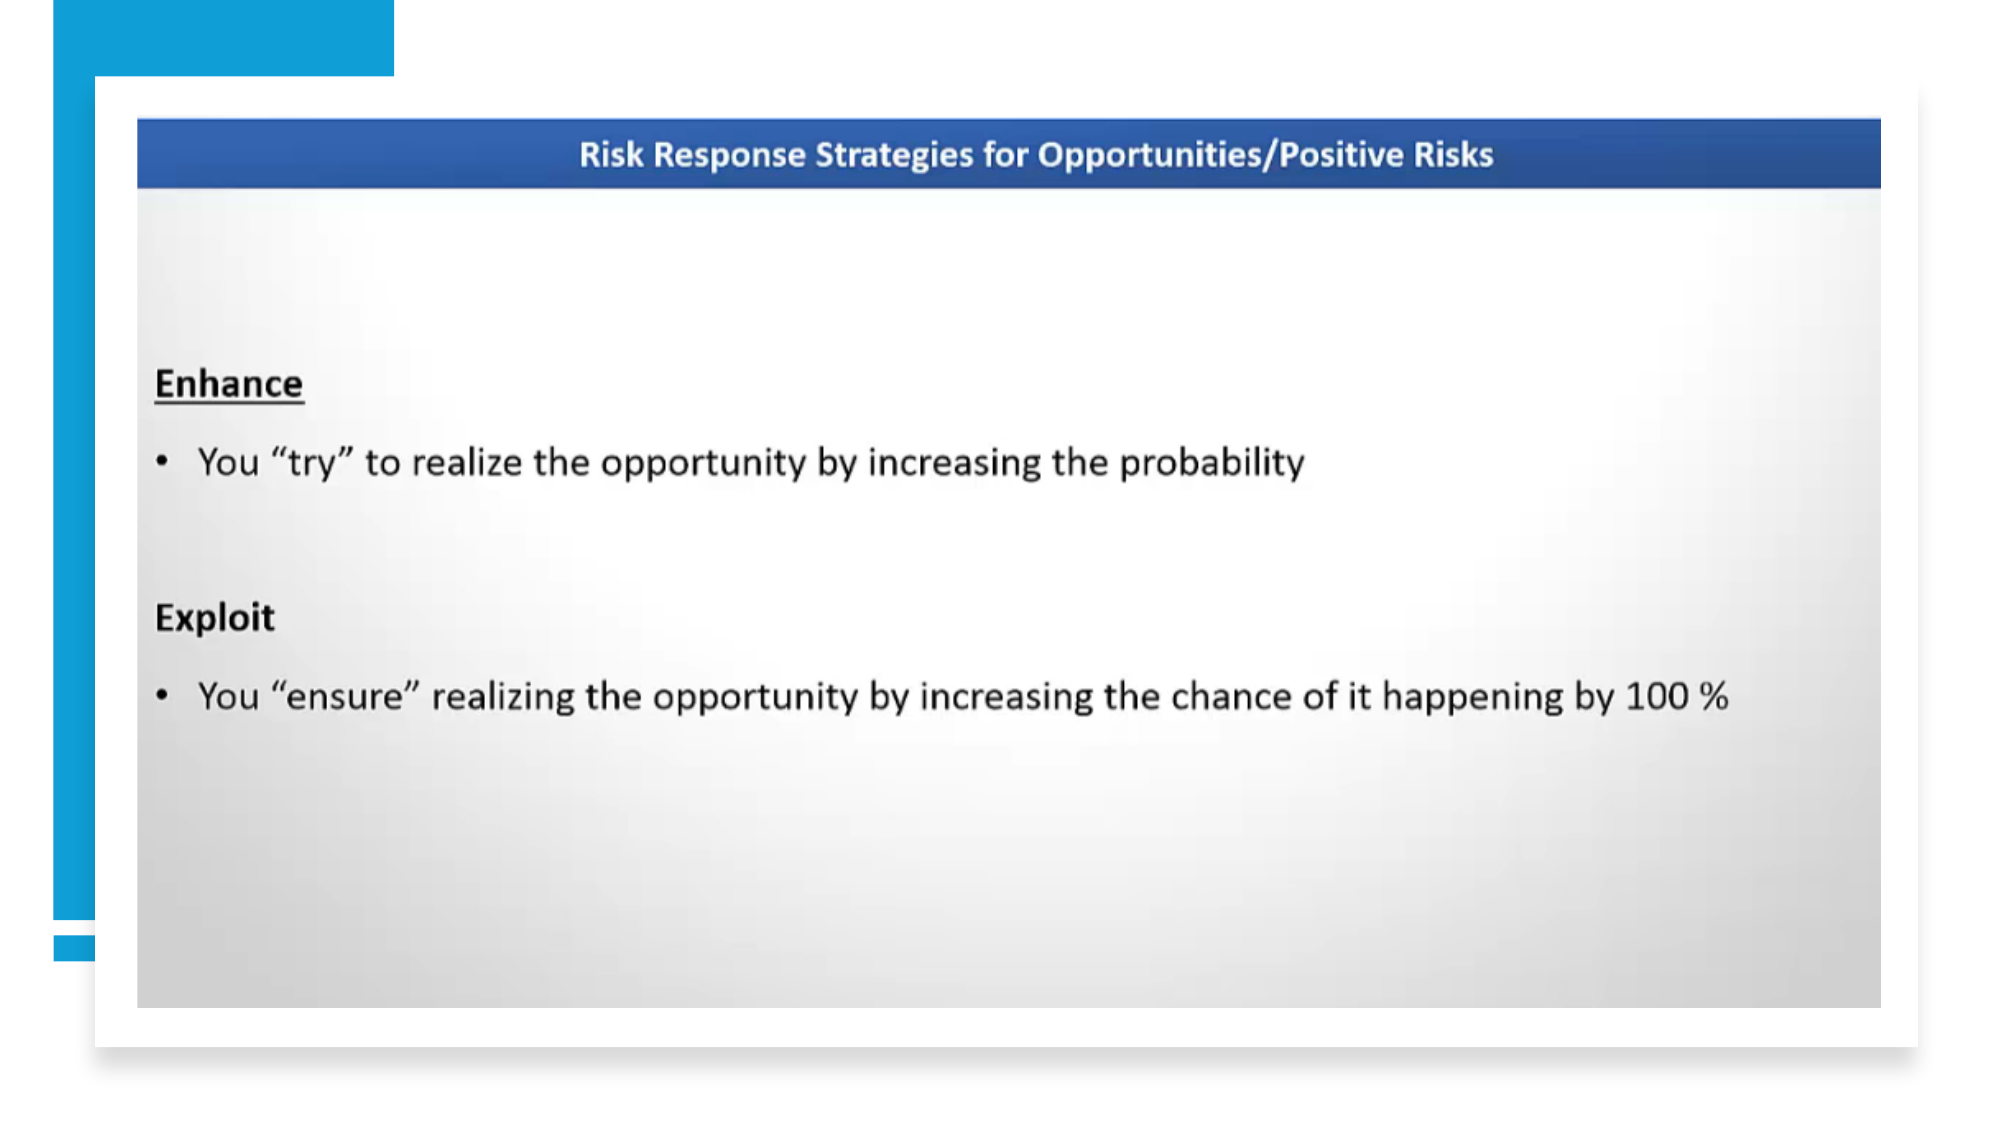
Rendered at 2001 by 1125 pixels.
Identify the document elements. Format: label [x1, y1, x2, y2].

text_box [0, 0, 2000, 1125]
list [136, 115, 1882, 1009]
text_box [93, 75, 1919, 1049]
text_box [0, 309, 136, 652]
